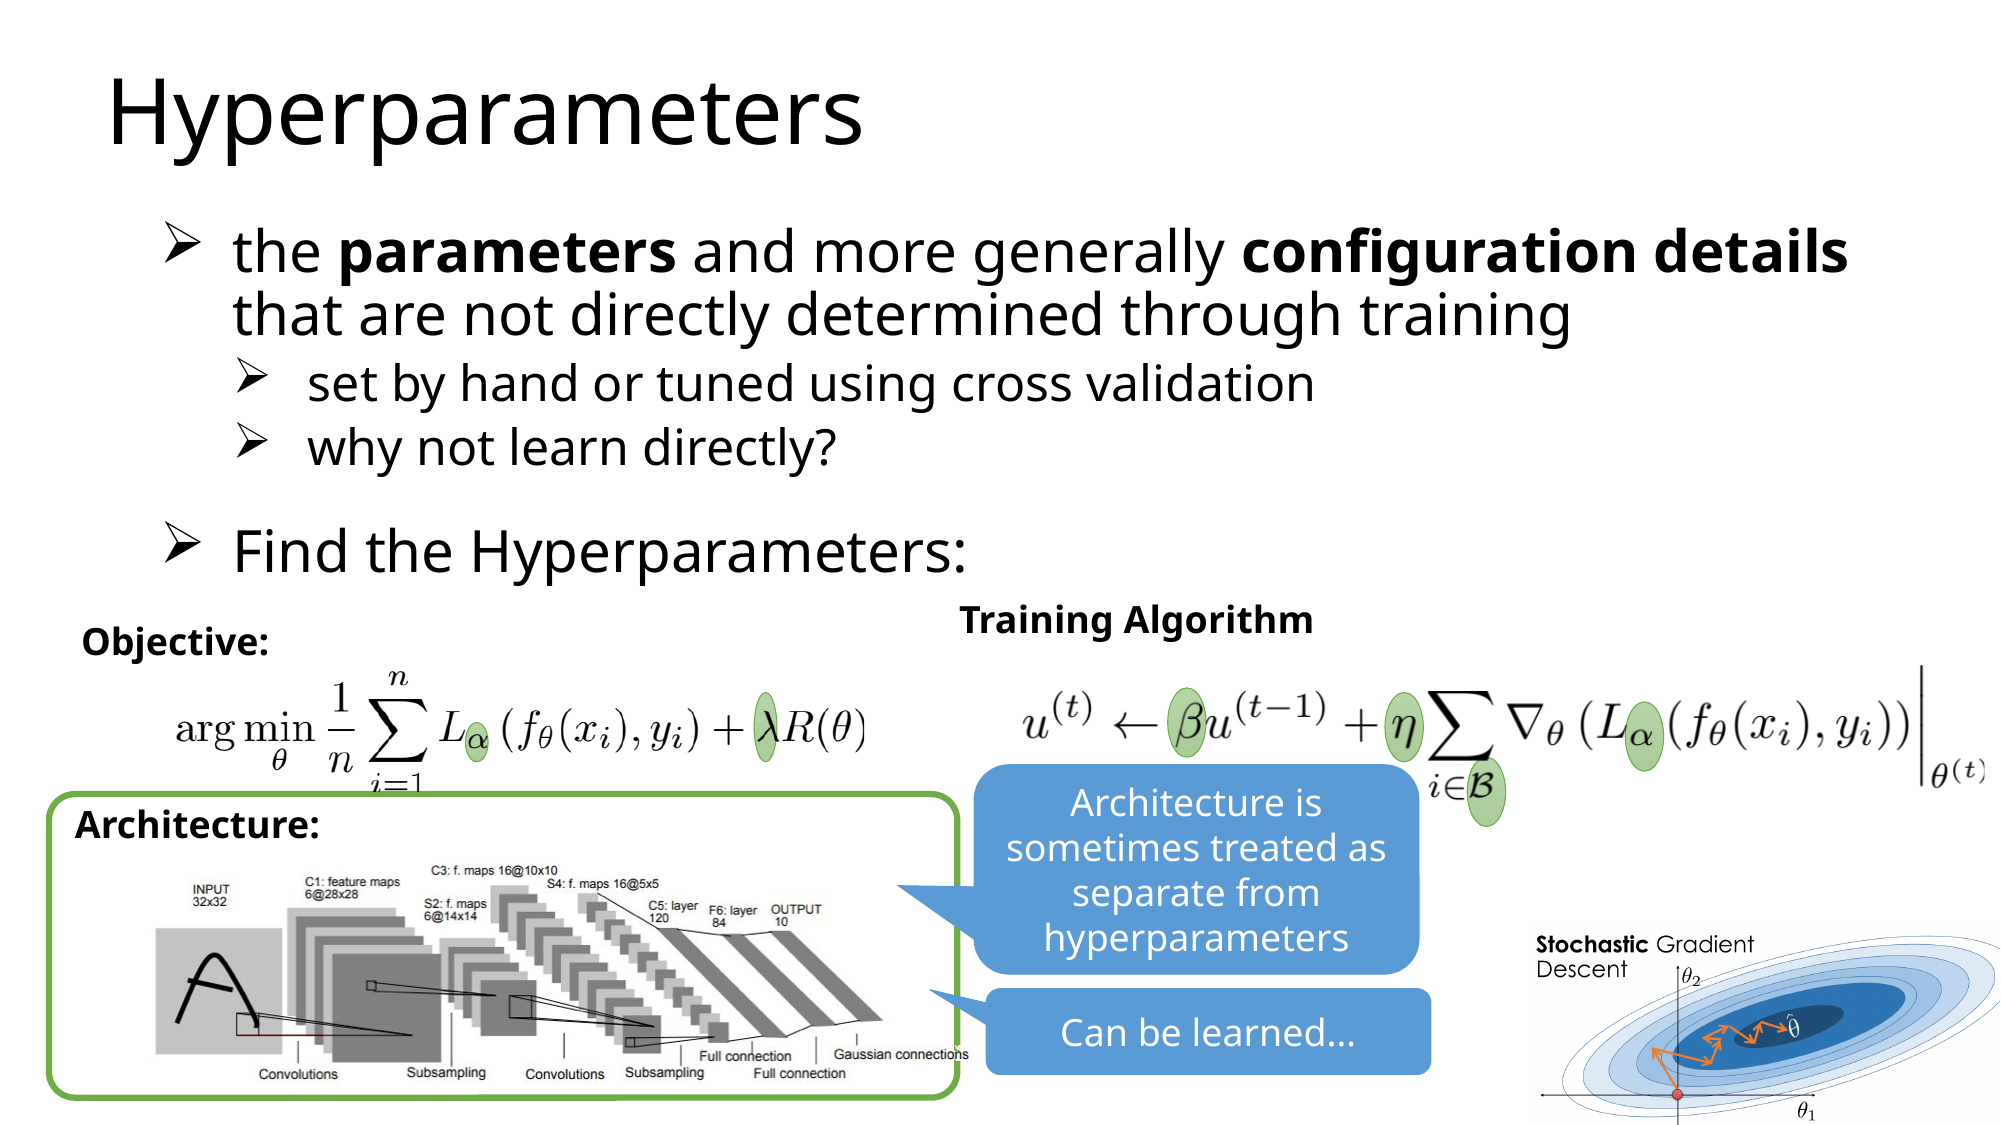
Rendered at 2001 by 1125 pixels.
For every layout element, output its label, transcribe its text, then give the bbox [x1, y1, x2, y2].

text_box [47, 795, 64, 1097]
list the parameters and more generally configuration details that are not directly determined through training set by hand or tuned using cross validation why not learn directly? Find the Hyperparameters: [142, 214, 1868, 588]
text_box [64, 588, 2000, 1125]
title Hyperparameters [90, 6, 1863, 224]
